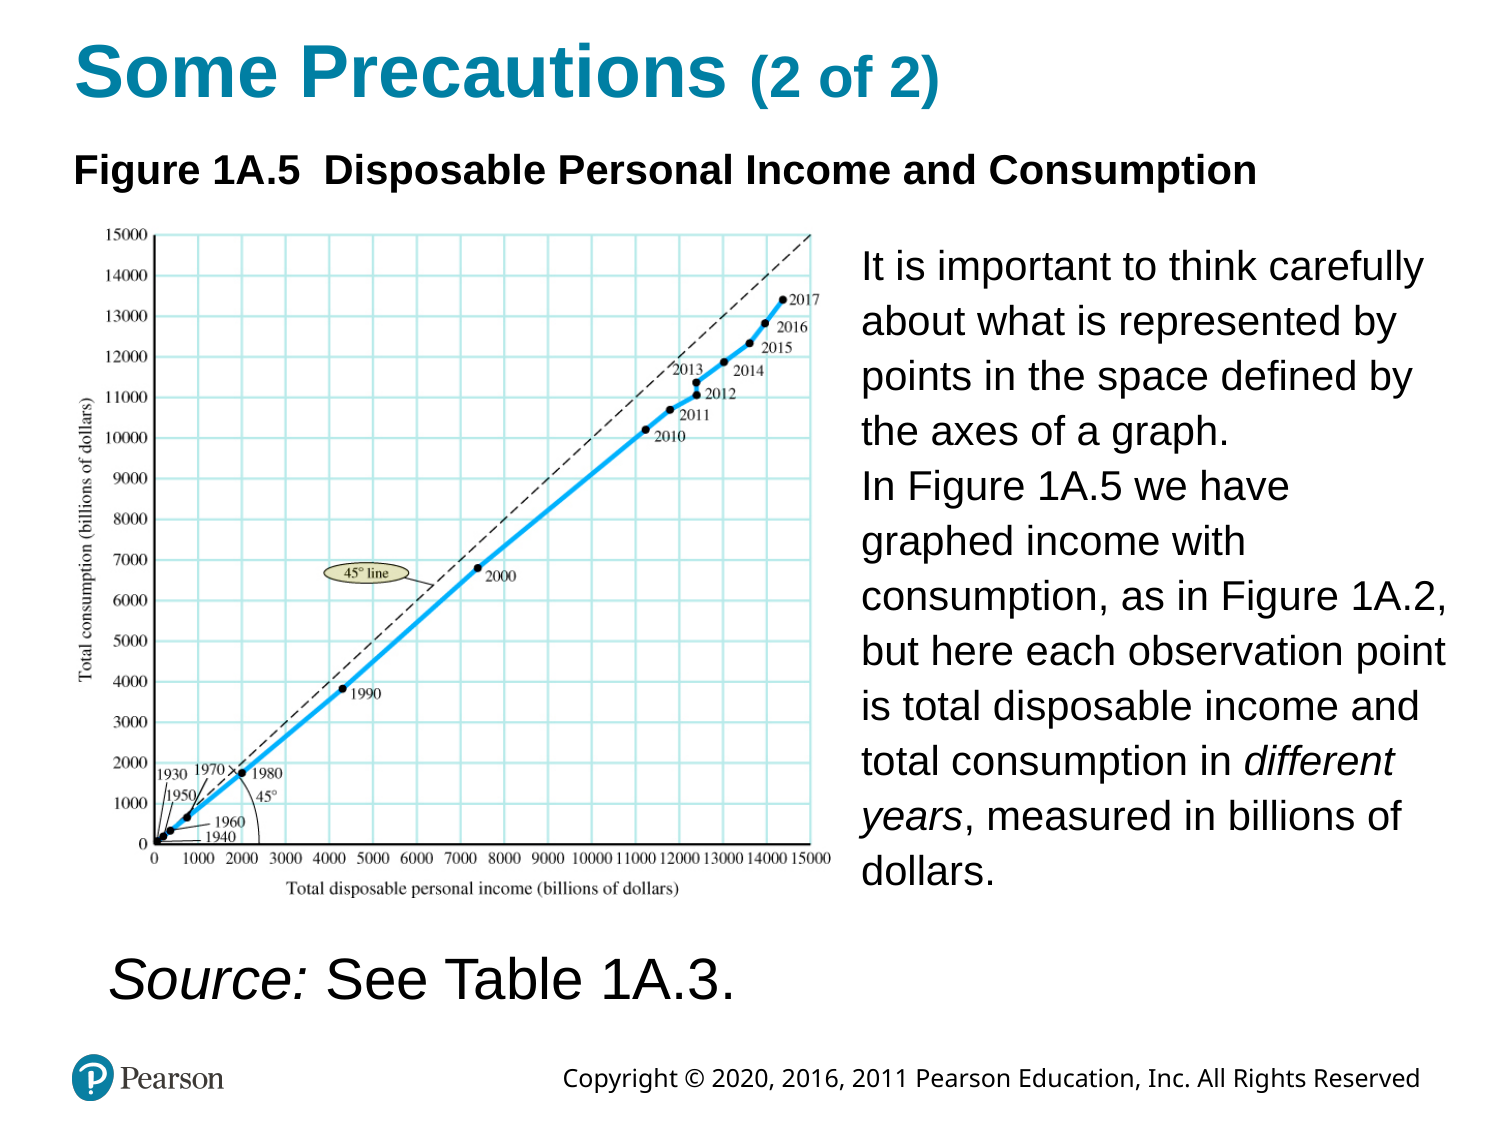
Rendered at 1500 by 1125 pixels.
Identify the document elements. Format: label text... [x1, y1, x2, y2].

picture [72, 1087, 76, 1101]
list Figure 1A.5 Disposable Personal Income and Consumption [58, 127, 1409, 796]
picture [76, 226, 831, 899]
list It is important to think carefully about what is represented by points in the space defined by the axes of a graph. In Figure 1A.5 we have graphed income with consumption, as in Figure 1A.2, but here each observation point is total disposable income and total consumption in different years, measured in billions of dollars. [846, 219, 1469, 910]
title Some Precautions (2 of 2) [59, 0, 1410, 176]
picture [72, 1054, 76, 1070]
list Source: See Table 1A.3. [76, 642, 872, 1125]
